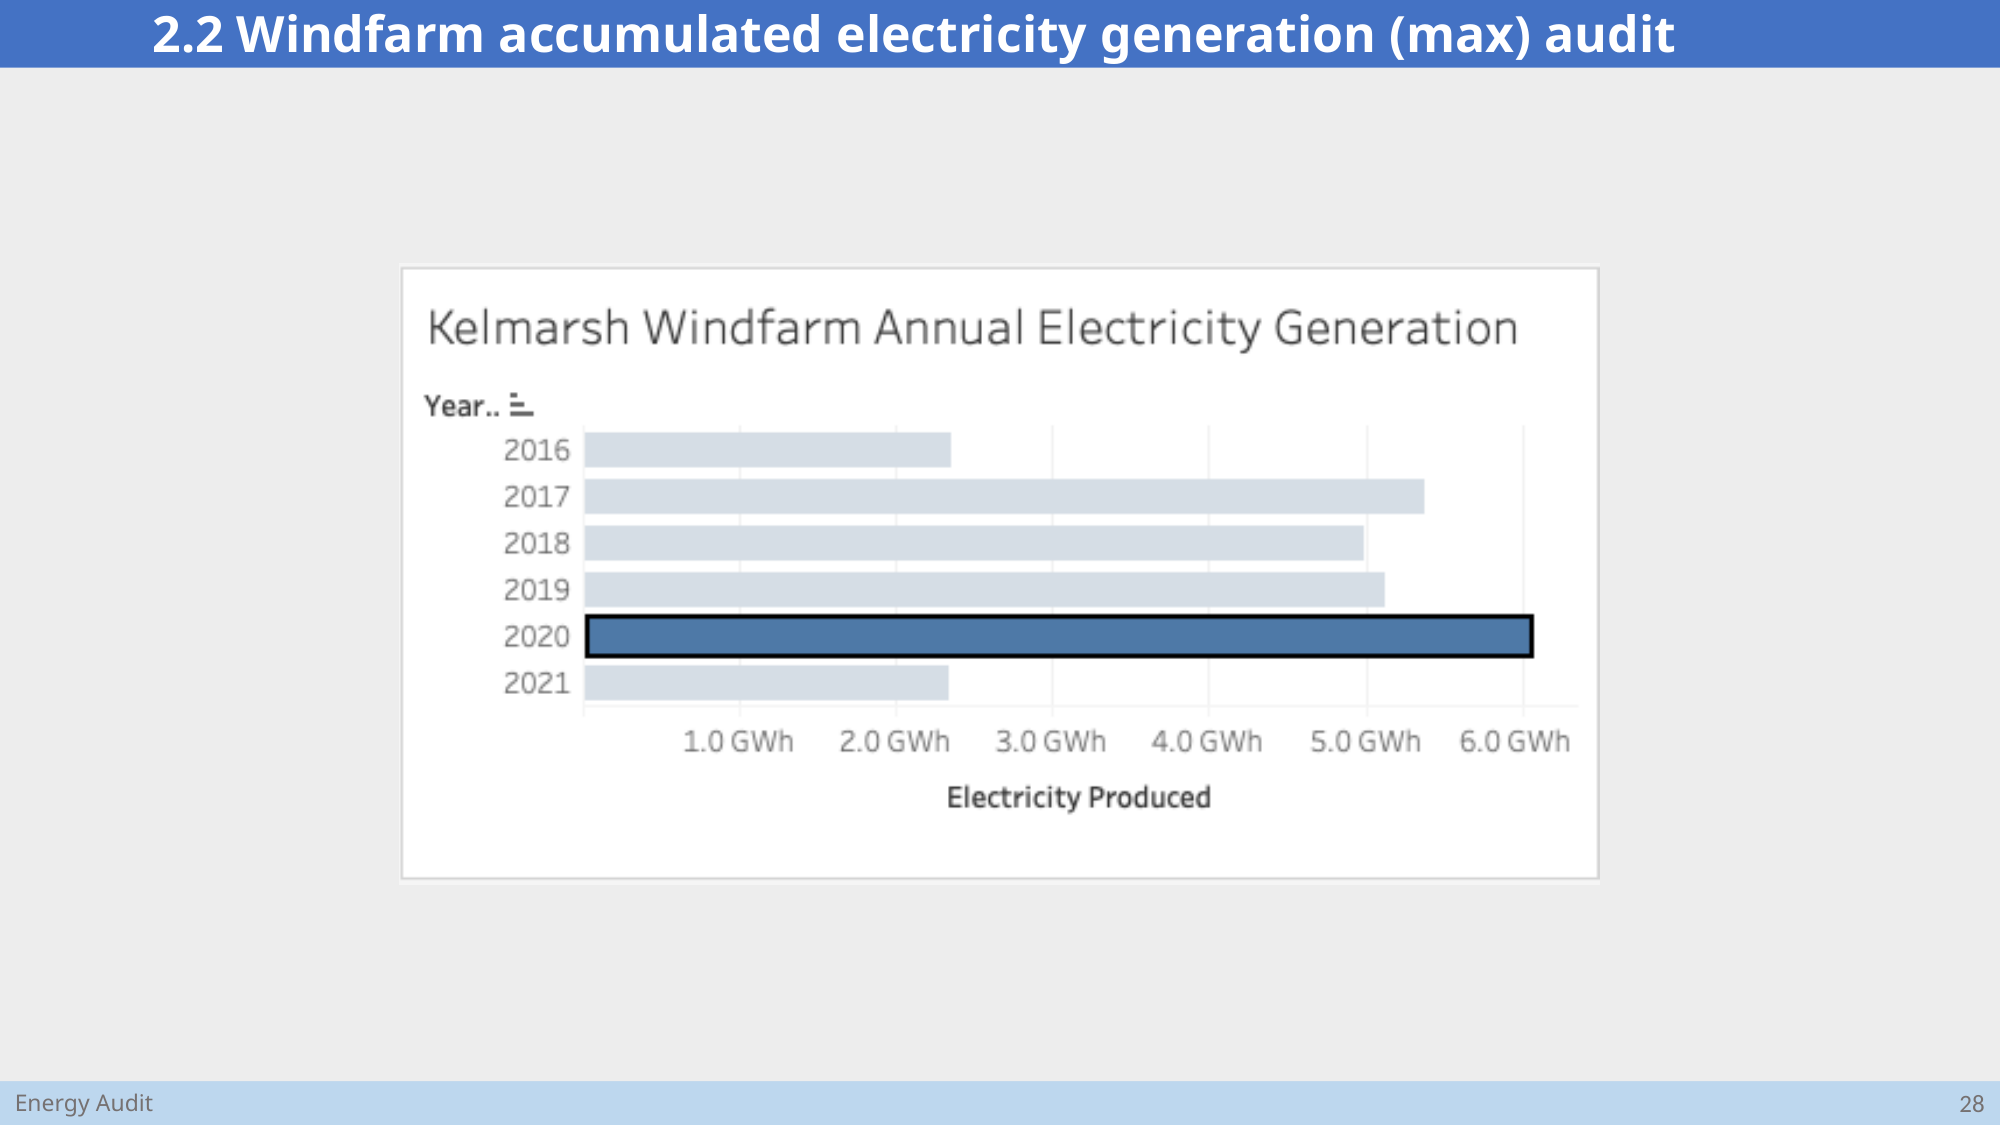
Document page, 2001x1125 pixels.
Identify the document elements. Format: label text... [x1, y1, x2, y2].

picture [399, 263, 1600, 885]
text_box Energy Audit [0, 1081, 1116, 1124]
slide_number 28 [1412, 1072, 2000, 1125]
text_box [0, 69, 2000, 1082]
text_box [0, 1082, 1412, 1125]
title 2.2 Windfarm accumulated electricity generation (max) audit [137, 7, 1863, 58]
text_box [0, 0, 2000, 69]
